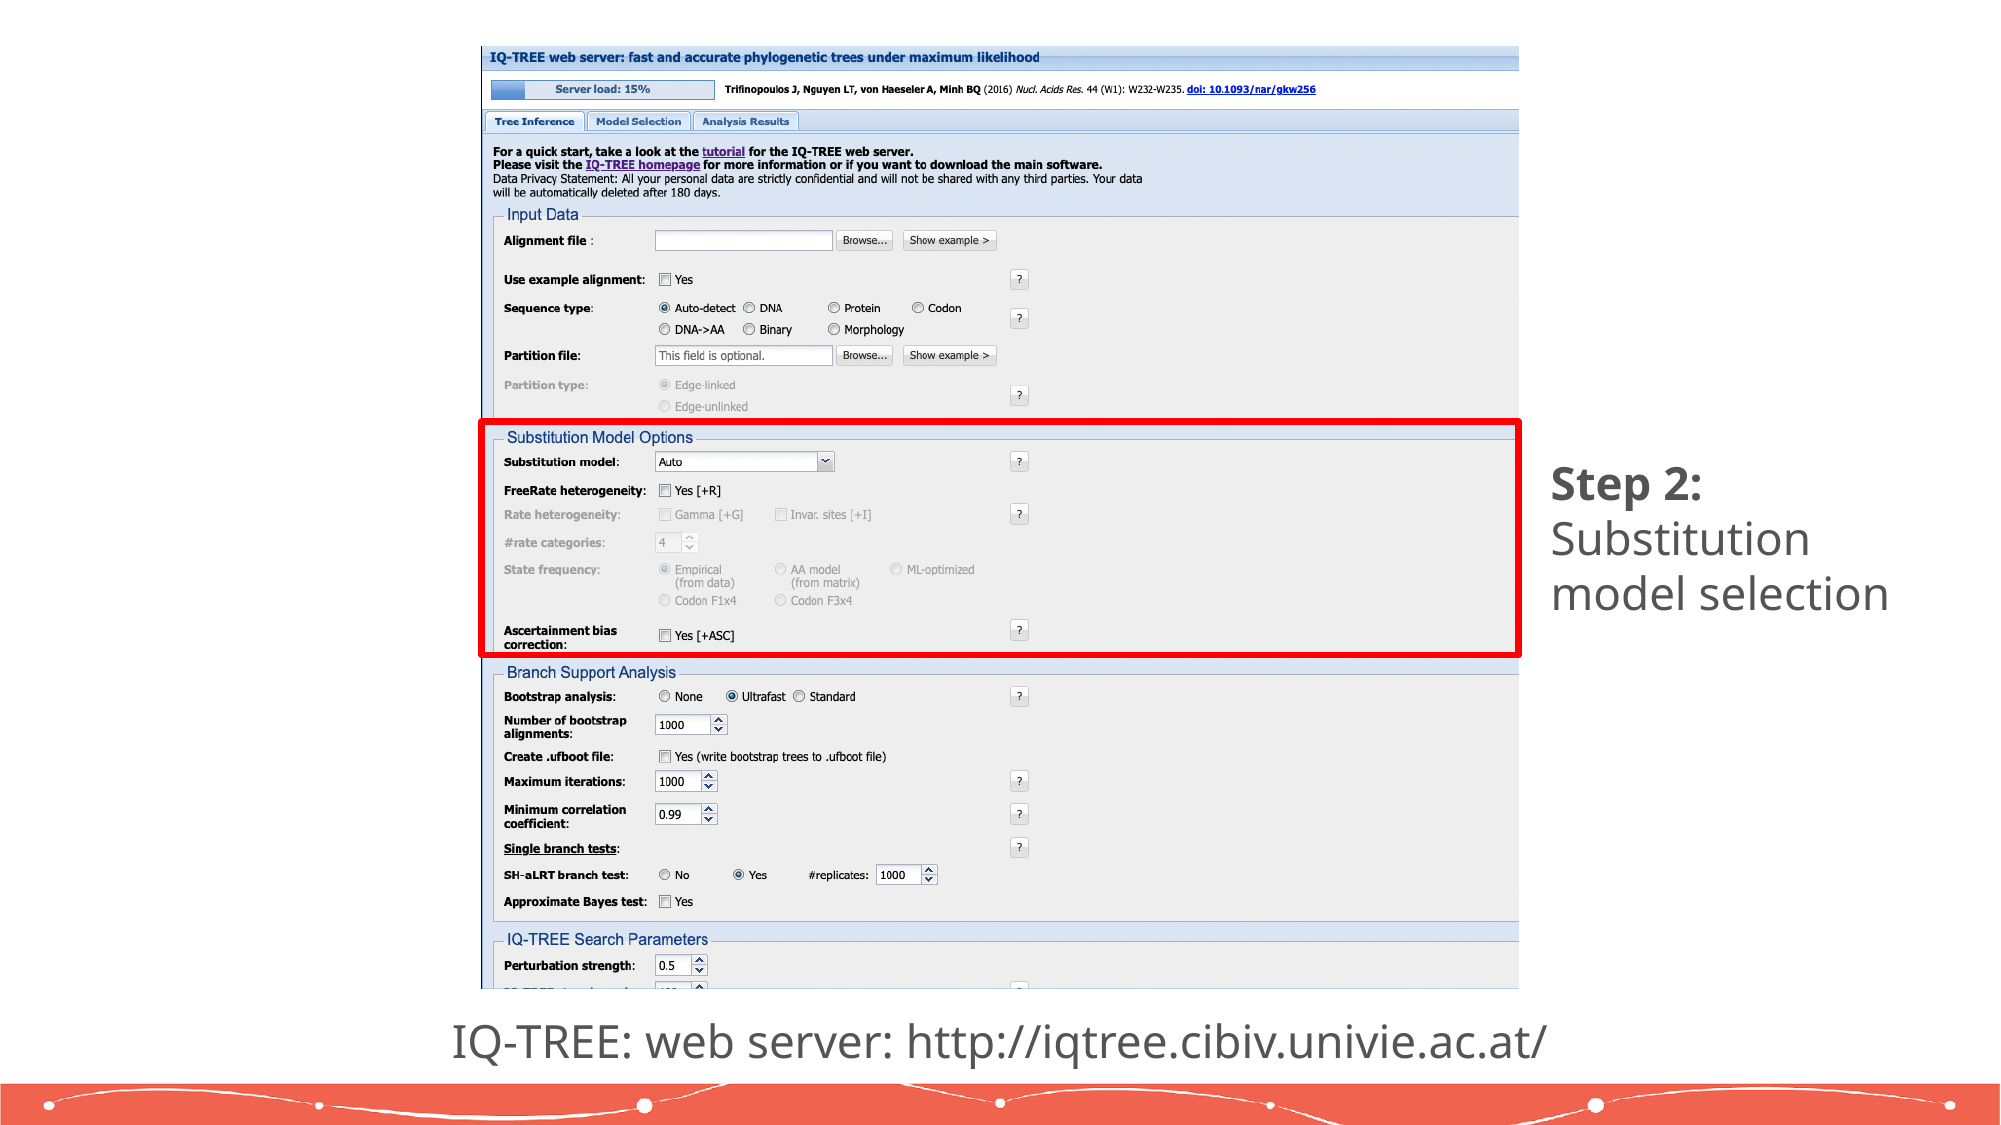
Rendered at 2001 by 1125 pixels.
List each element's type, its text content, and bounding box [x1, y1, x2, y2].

text_box IQ-TREE: web server: http://iqtree.cibiv.univie.ac.at/ [313, 997, 1687, 1083]
picture [0, 1083, 2000, 1125]
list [481, 46, 1519, 989]
text_box Step 2: Substitution model selection [1535, 439, 1962, 635]
